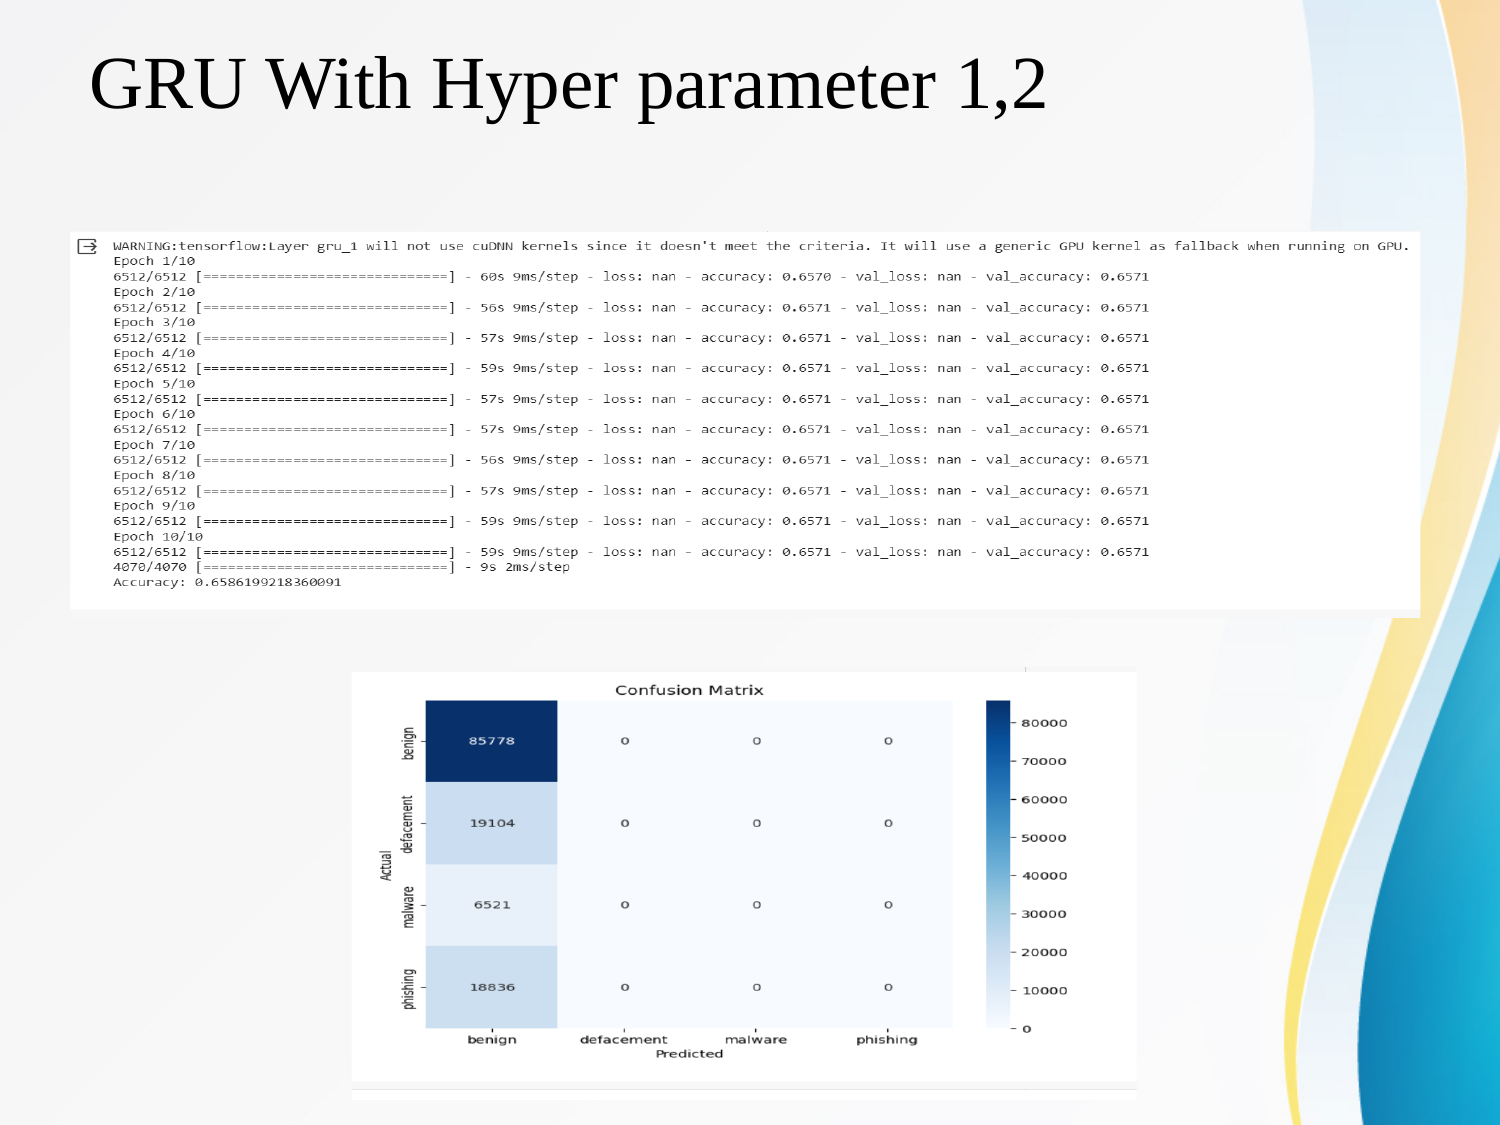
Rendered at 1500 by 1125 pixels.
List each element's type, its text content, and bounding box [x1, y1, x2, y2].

title GRU With Hyper parameter 1,2 [74, 30, 1426, 127]
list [70, 231, 1421, 618]
picture [0, 0, 1500, 1125]
